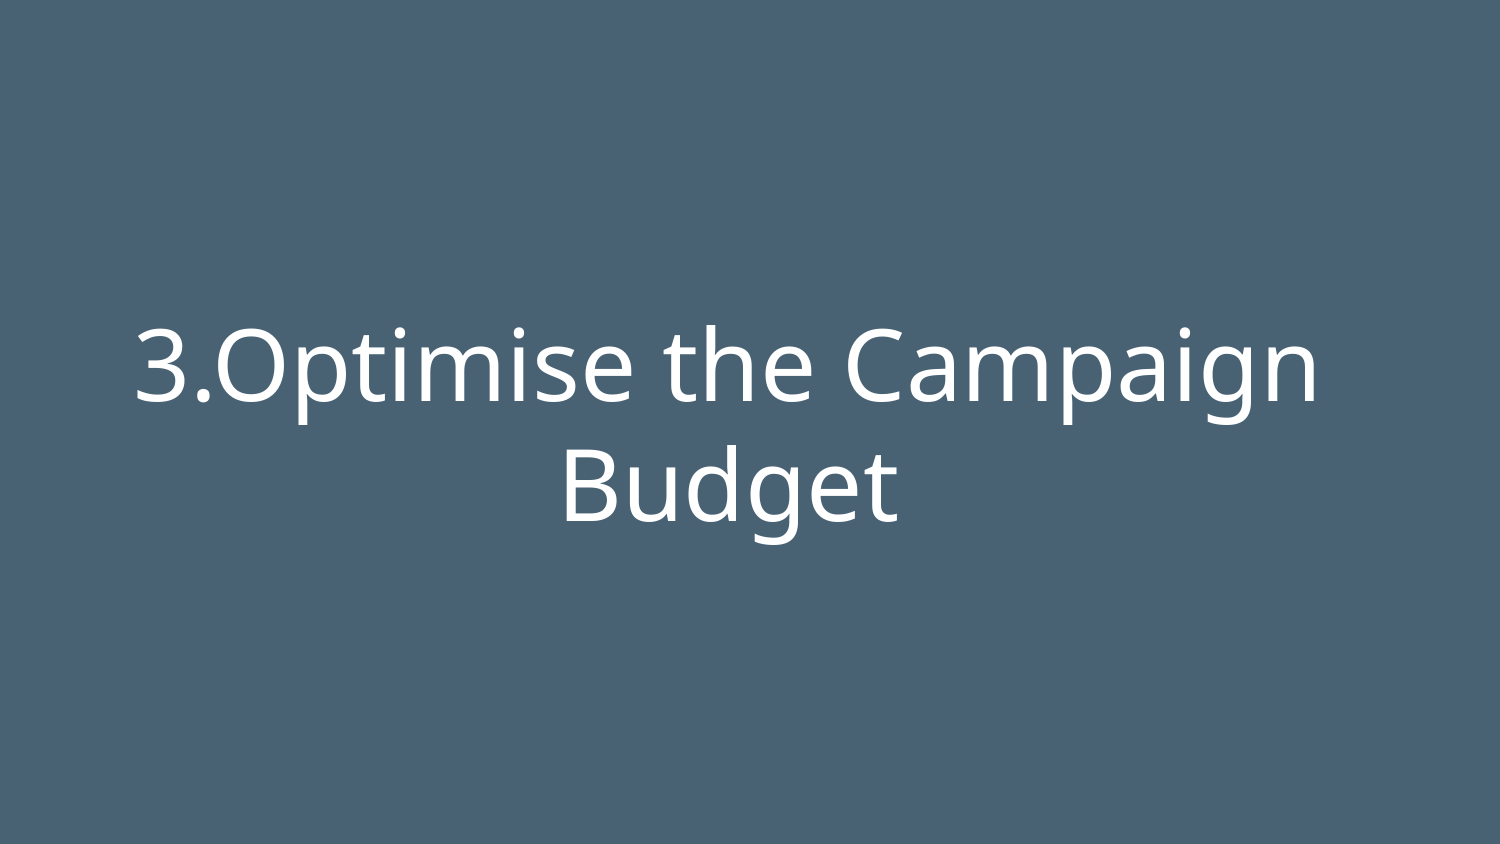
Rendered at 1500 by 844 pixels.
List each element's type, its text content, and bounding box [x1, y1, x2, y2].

text_box 3.Optimise the Campaign Budget [101, 253, 1355, 591]
